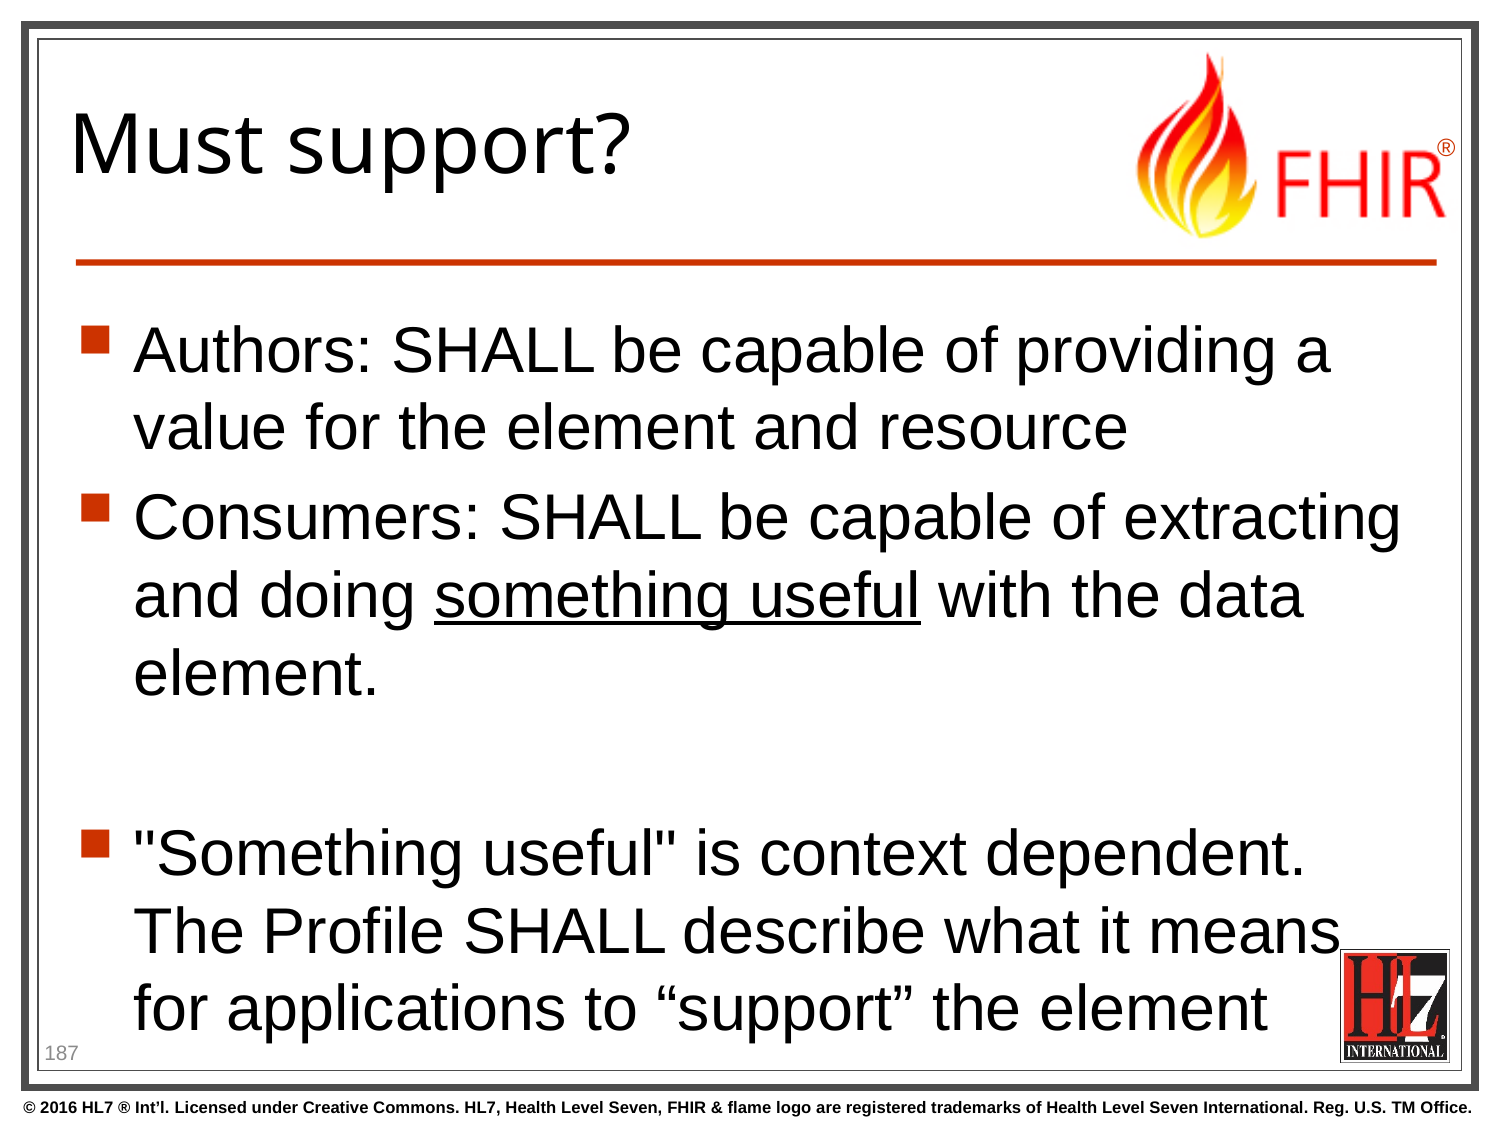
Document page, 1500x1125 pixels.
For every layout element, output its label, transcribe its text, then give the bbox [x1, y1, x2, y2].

picture [1124, 42, 1458, 249]
title Must support? [53, 54, 1128, 244]
slide_number 187 [29, 1034, 148, 1071]
list Authors: SHALL be capable of providing a value for the element and resource Consumers: SHALL be capable of extracting and doing something useful with the data element. "Something useful" is context dependent. The Profile SHALL describe what it means for applications to “support” the element [62, 299, 1438, 1059]
picture [1340, 949, 1450, 1063]
